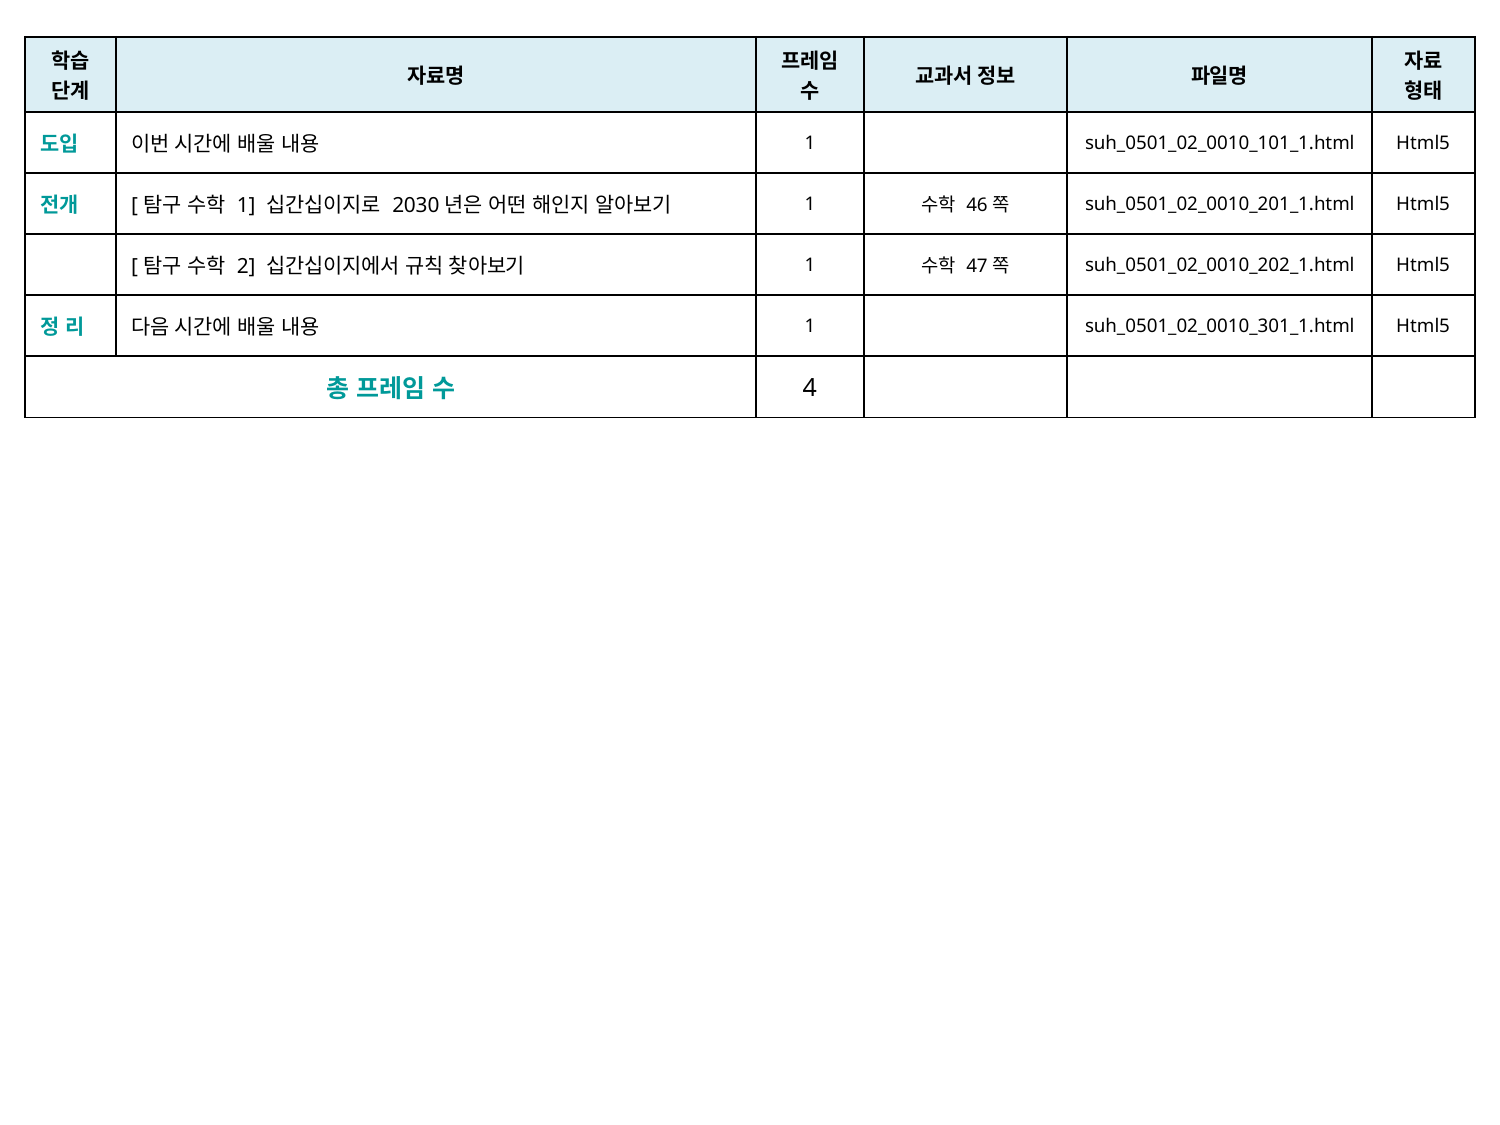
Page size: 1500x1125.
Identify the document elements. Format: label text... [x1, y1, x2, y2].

table_cell Html5 [1373, 235, 1474, 294]
table_cell [탐구 수학 1] 십간십이지로 2030년은 어떤 해인지 알아보기 [117, 174, 755, 233]
table_cell 다음 시간에 배울 내용 [117, 296, 755, 355]
table_cell 총 프레임 수 [26, 357, 755, 417]
table_cell 정 리 [26, 296, 115, 355]
table_cell Html5 [1373, 174, 1474, 233]
table_cell suh_0501_02_0010_101_1.html [1068, 113, 1371, 172]
table_cell [865, 113, 1066, 172]
table_cell 1 [757, 113, 863, 172]
table_header 파일명 [1068, 38, 1371, 111]
table_cell Html5 [1373, 296, 1474, 355]
table_cell 수학 46쪽 [865, 174, 1066, 233]
table_cell Html5 [1373, 113, 1474, 172]
table_cell [1068, 357, 1371, 417]
table_cell 이번 시간에 배울 내용 [117, 113, 755, 172]
table_header 프레임 수 [757, 38, 863, 111]
table_cell 수학 47쪽 [865, 235, 1066, 294]
table_cell suh_0501_02_0010_201_1.html [1068, 174, 1371, 233]
table_cell [865, 357, 1066, 417]
table_header 학습 단계 [26, 38, 115, 111]
table_header 자료 형태 [1373, 38, 1474, 111]
table_cell 4 [757, 357, 863, 417]
table_cell suh_0501_02_0010_202_1.html [1068, 235, 1371, 294]
table_cell 전개 [26, 174, 115, 233]
table_header 자료명 [117, 38, 755, 111]
table_cell 도입 [26, 113, 115, 172]
table_cell 1 [757, 235, 863, 294]
table_cell 1 [757, 174, 863, 233]
table_cell 1 [757, 296, 863, 355]
table_cell [탐구 수학 2] 십간십이지에서 규칙 찾아보기 [117, 235, 755, 294]
table_cell [26, 235, 115, 294]
table_cell [1373, 357, 1474, 417]
table_header 교과서 정보 [865, 38, 1066, 111]
table_cell suh_0501_02_0010_301_1.html [1068, 296, 1371, 355]
table_cell [865, 296, 1066, 355]
